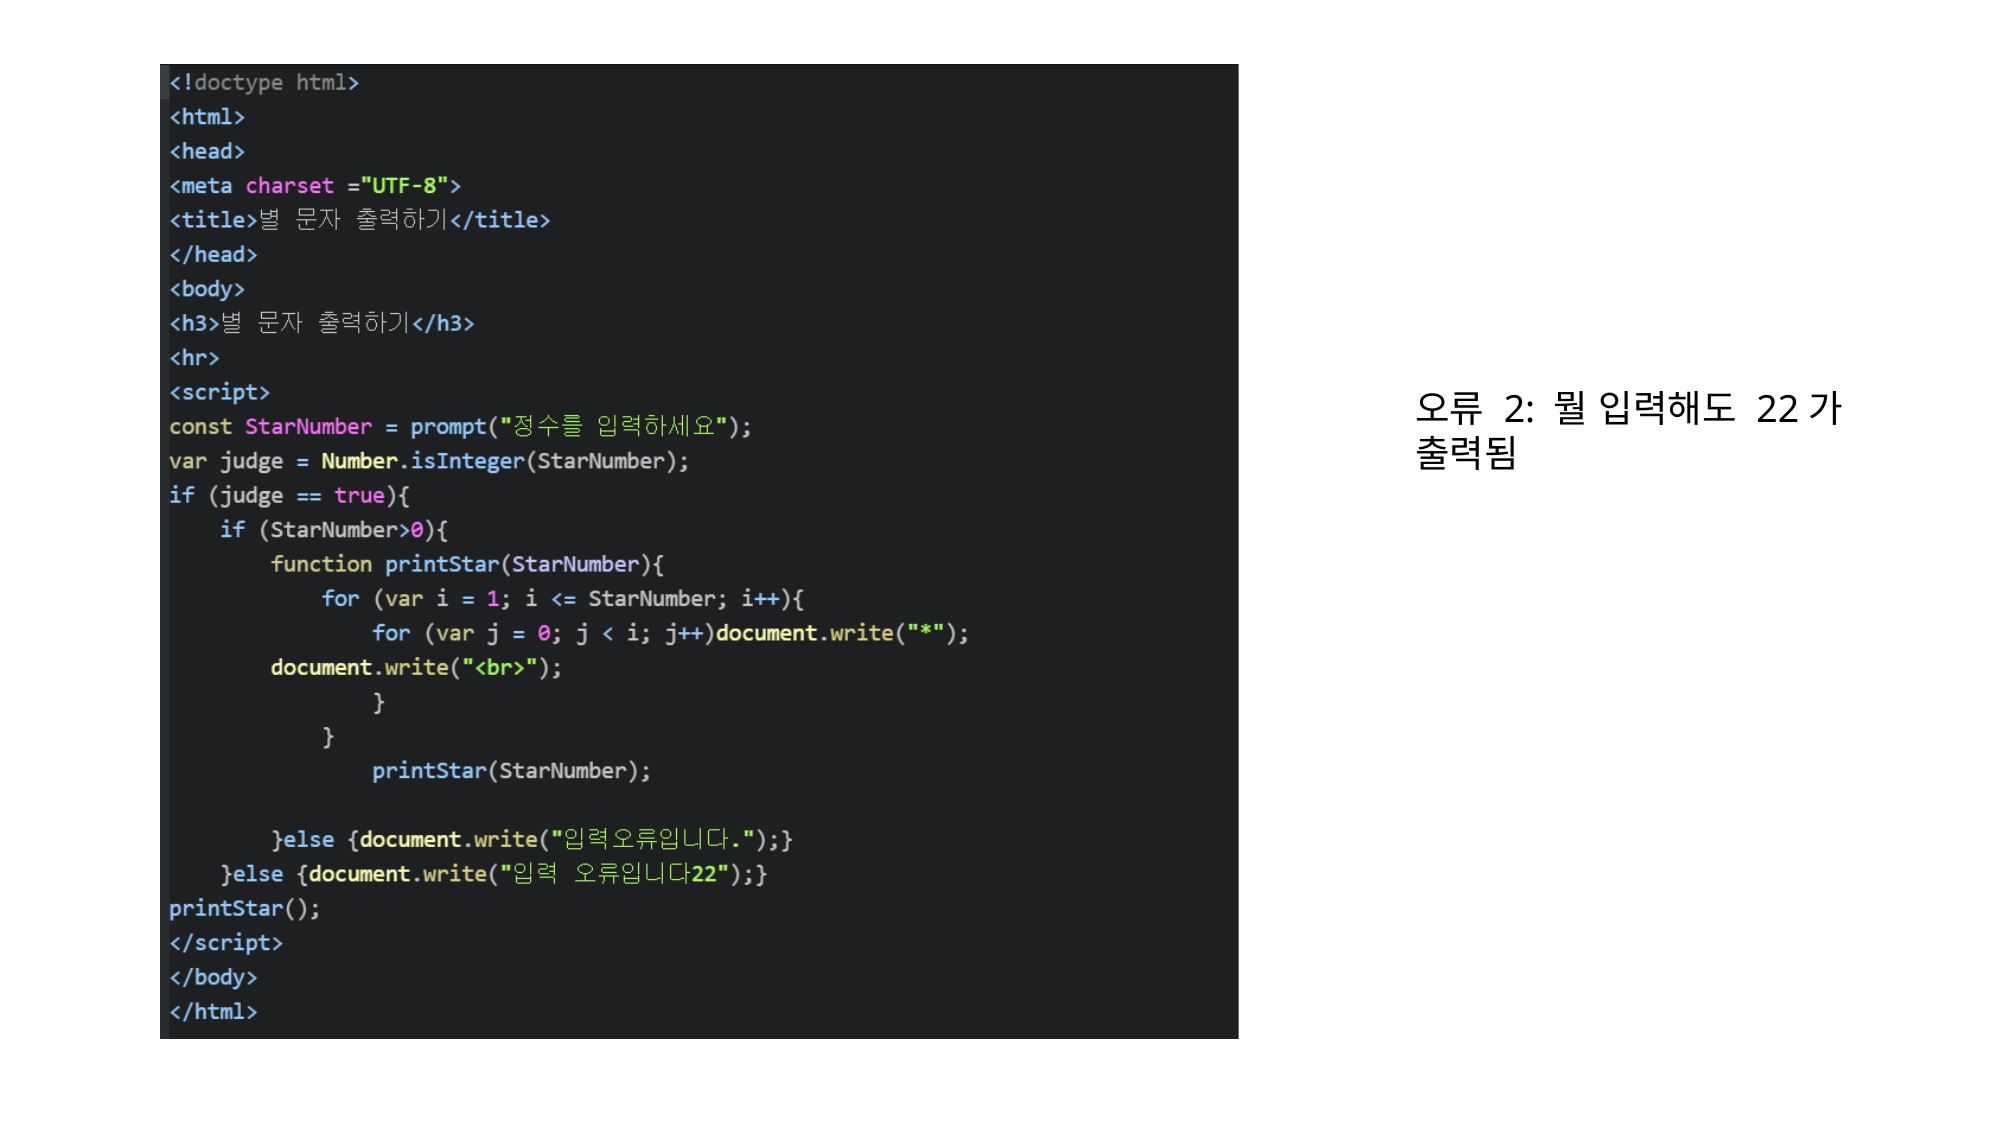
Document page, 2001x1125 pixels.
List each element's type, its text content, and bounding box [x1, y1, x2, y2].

text_box 오류 2: 뭘 입력해도 22가 출력됨 [1400, 377, 1883, 483]
picture [160, 63, 1239, 1039]
